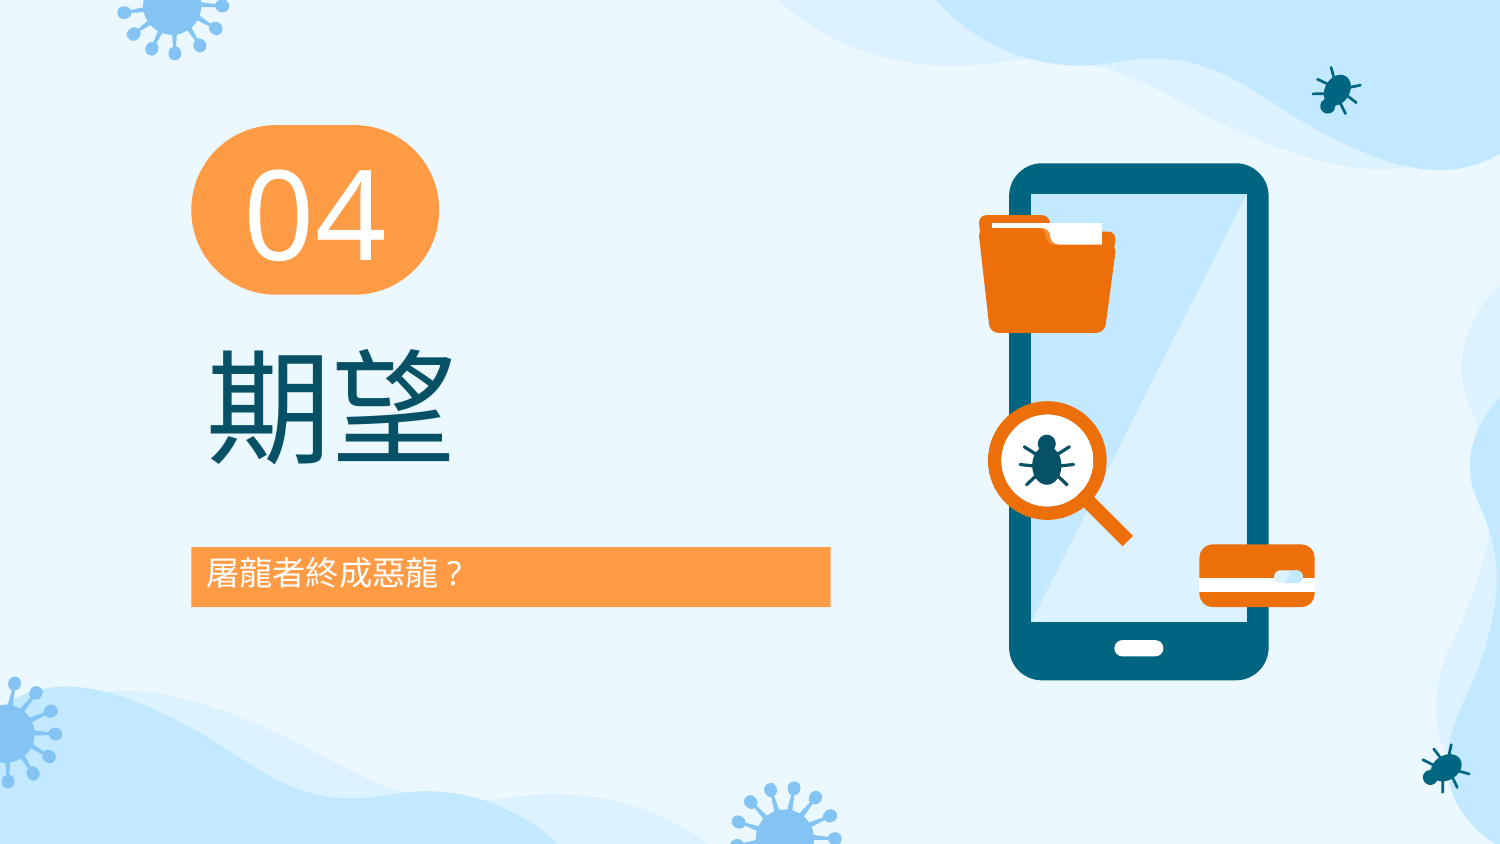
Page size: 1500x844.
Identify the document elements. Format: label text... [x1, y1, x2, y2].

title 期望 [191, 314, 831, 523]
subtitle 屠龍者終成惡龍? [191, 547, 831, 608]
text_box [191, 155, 211, 265]
text_box [420, 156, 440, 264]
title 04 [211, 105, 420, 314]
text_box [978, 163, 1315, 681]
